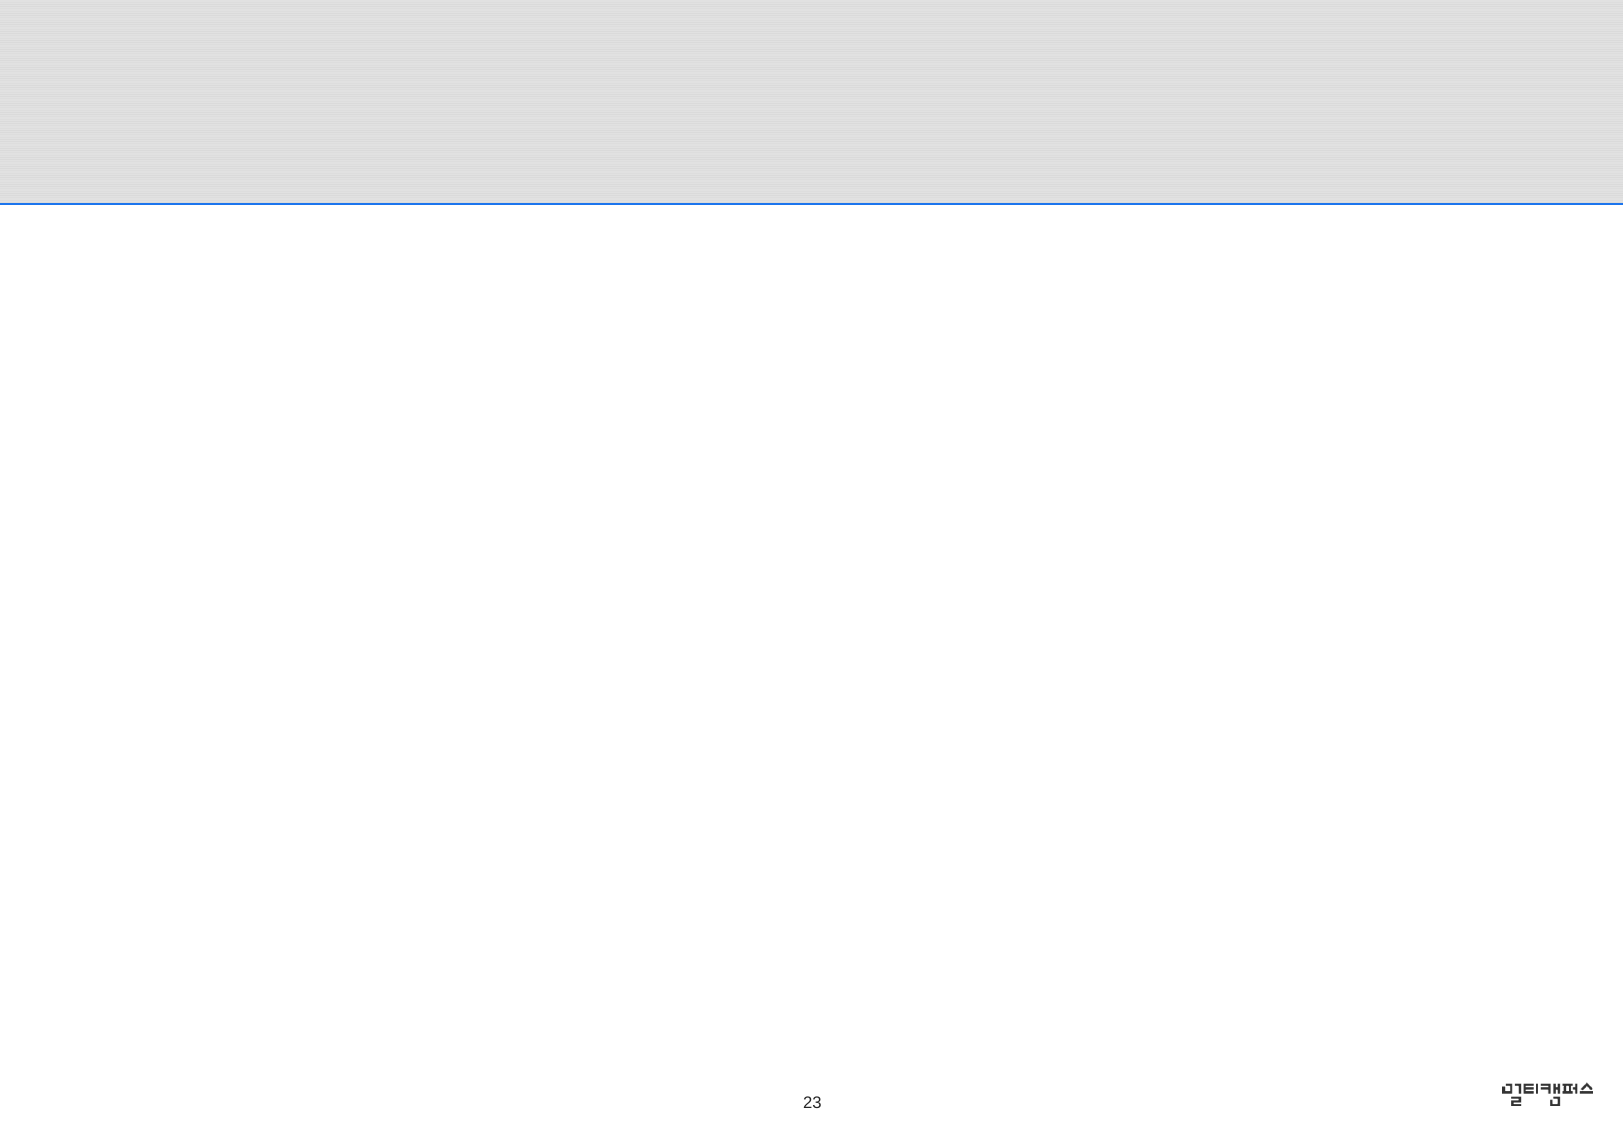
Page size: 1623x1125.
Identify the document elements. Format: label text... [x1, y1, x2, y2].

picture [0, 0, 1623, 203]
picture [0, 205, 1623, 1125]
slide_number 23 [801, 1090, 824, 1113]
